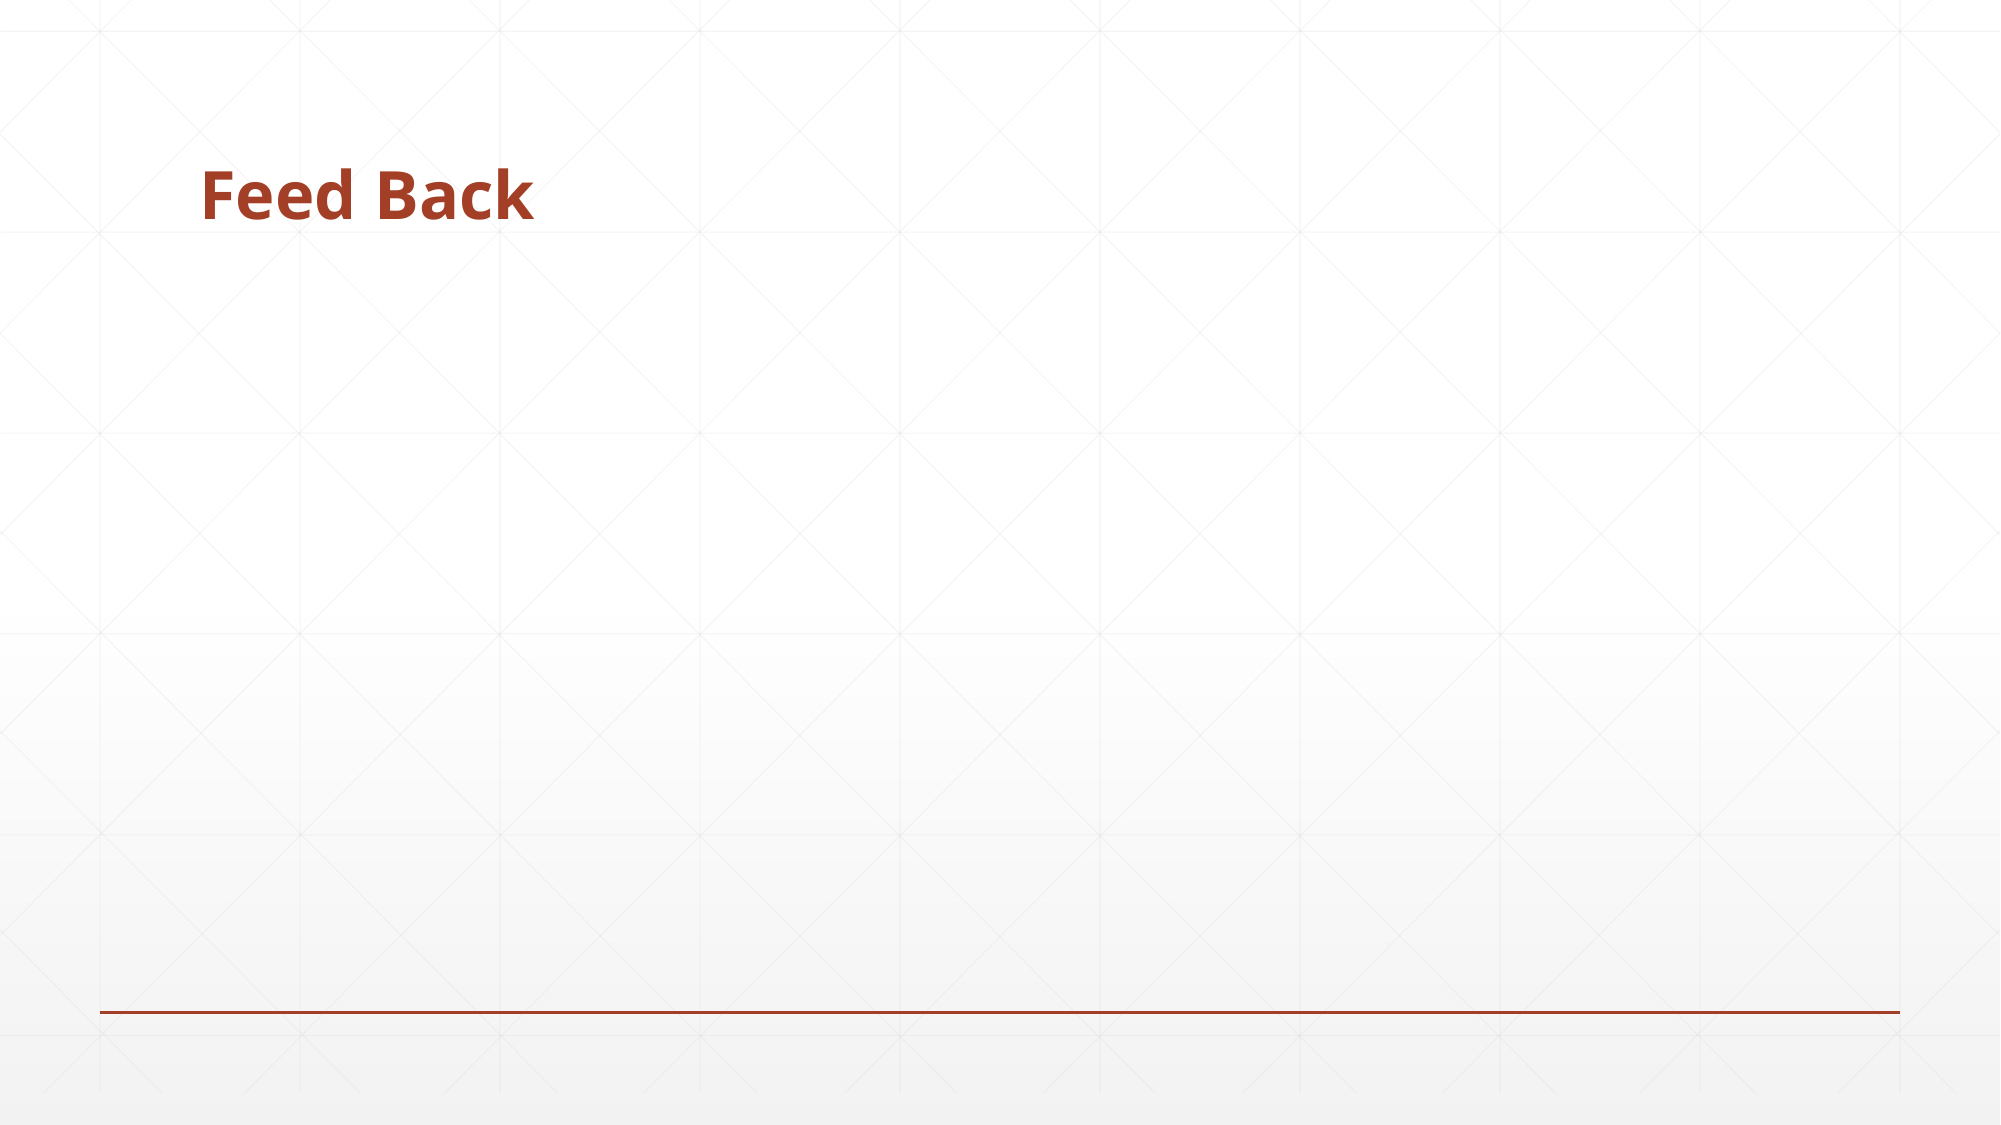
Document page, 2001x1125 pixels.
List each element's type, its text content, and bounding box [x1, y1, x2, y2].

title Feed Back [184, 54, 1760, 242]
